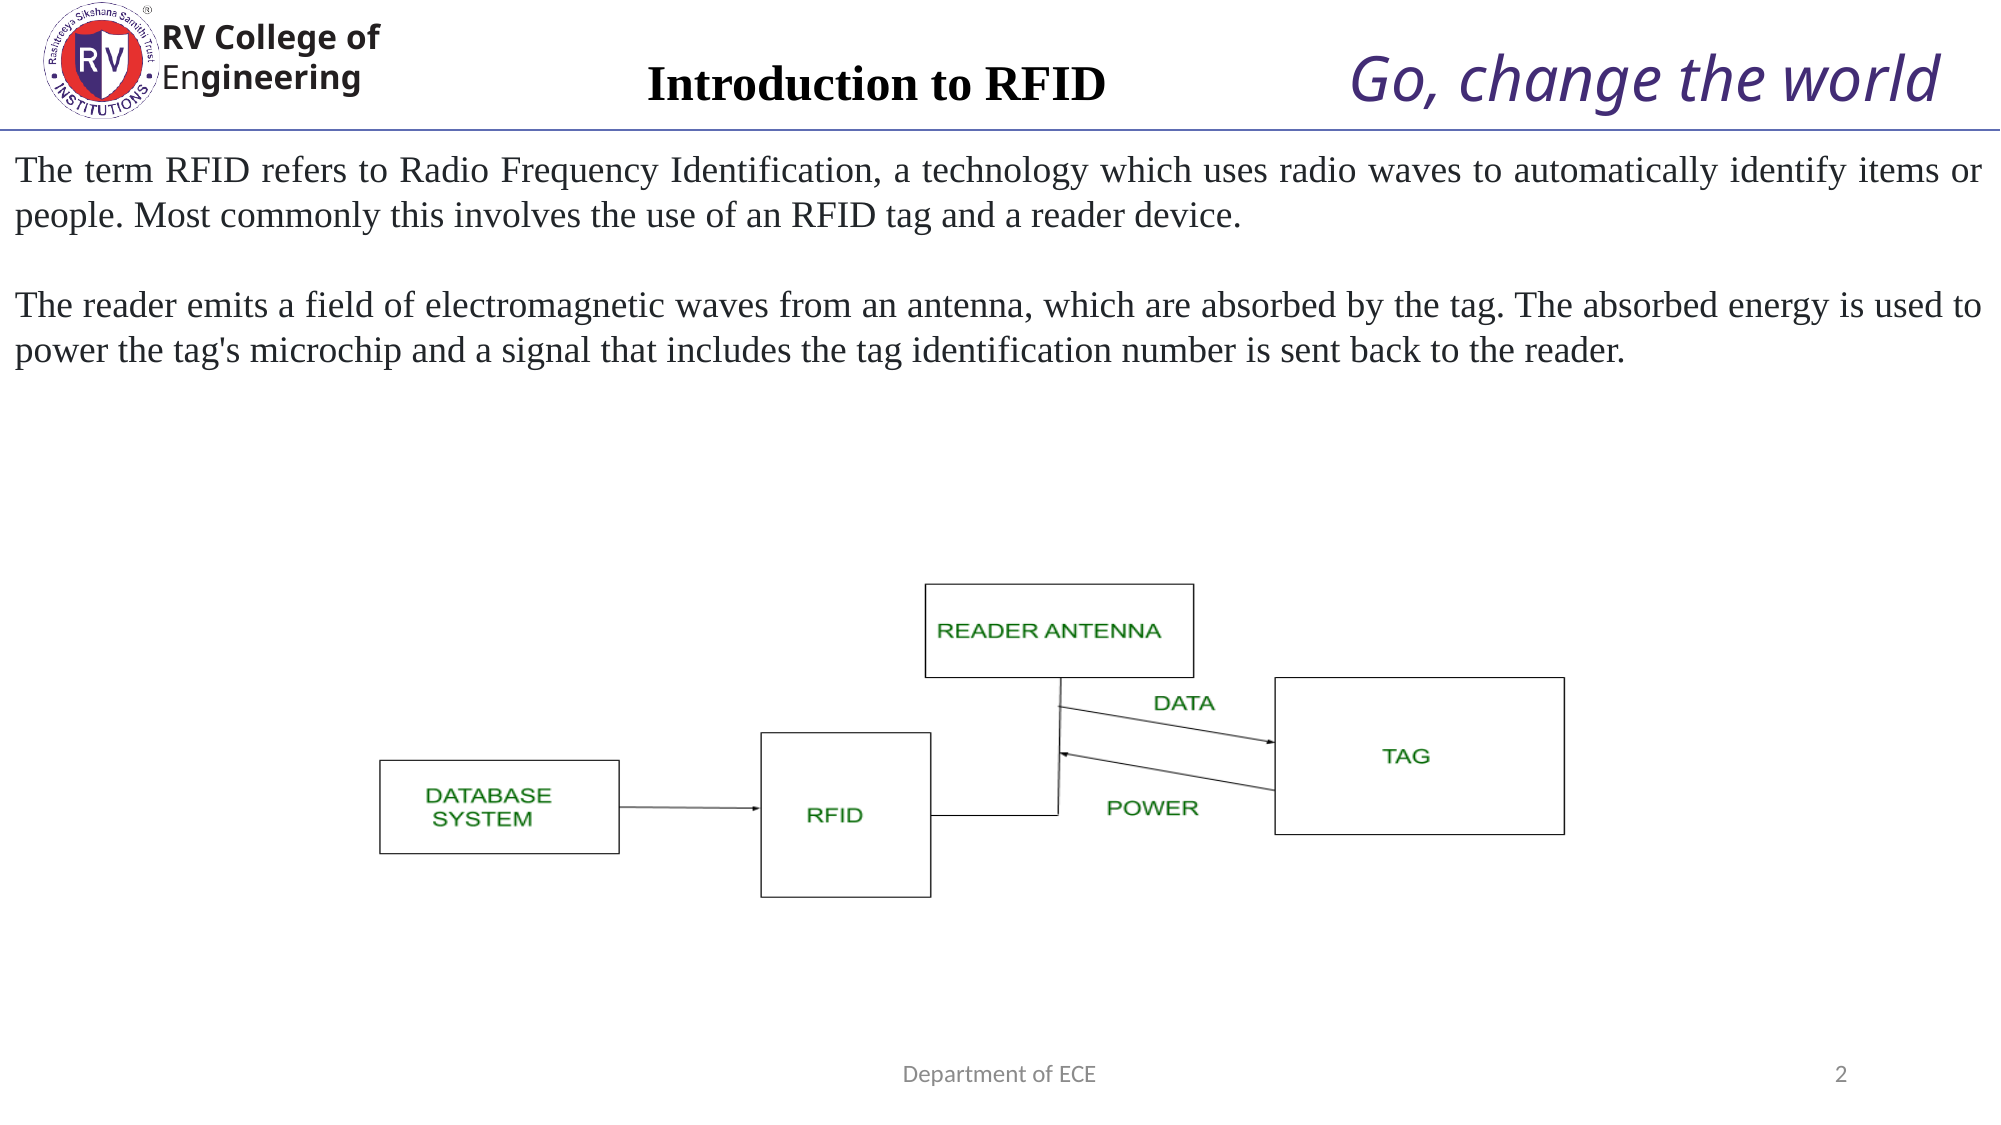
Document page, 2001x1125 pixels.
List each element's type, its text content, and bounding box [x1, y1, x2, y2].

picture [340, 433, 1602, 1125]
slide_number 2 [1602, 1042, 1863, 1103]
text_box RV College of Engineering [159, 15, 385, 96]
text_box [43, 2, 160, 119]
text_box Introduction to RFID [623, 42, 1824, 118]
text_box Go, change the world [1207, 39, 1942, 115]
text_box The term RFID refers to Radio Frequency Identification, a technology which uses radio waves to automatically identify items or people. Most commonly this involves the use of an RFID tag and a reader device. The reader emits a field of electromagnetic waves from an antenna, which are absorbed by the tag. The absorbed energy is used to power the tag's microchip and a signal that includes the tag identification number is sent back to the reader. [0, 137, 2000, 423]
